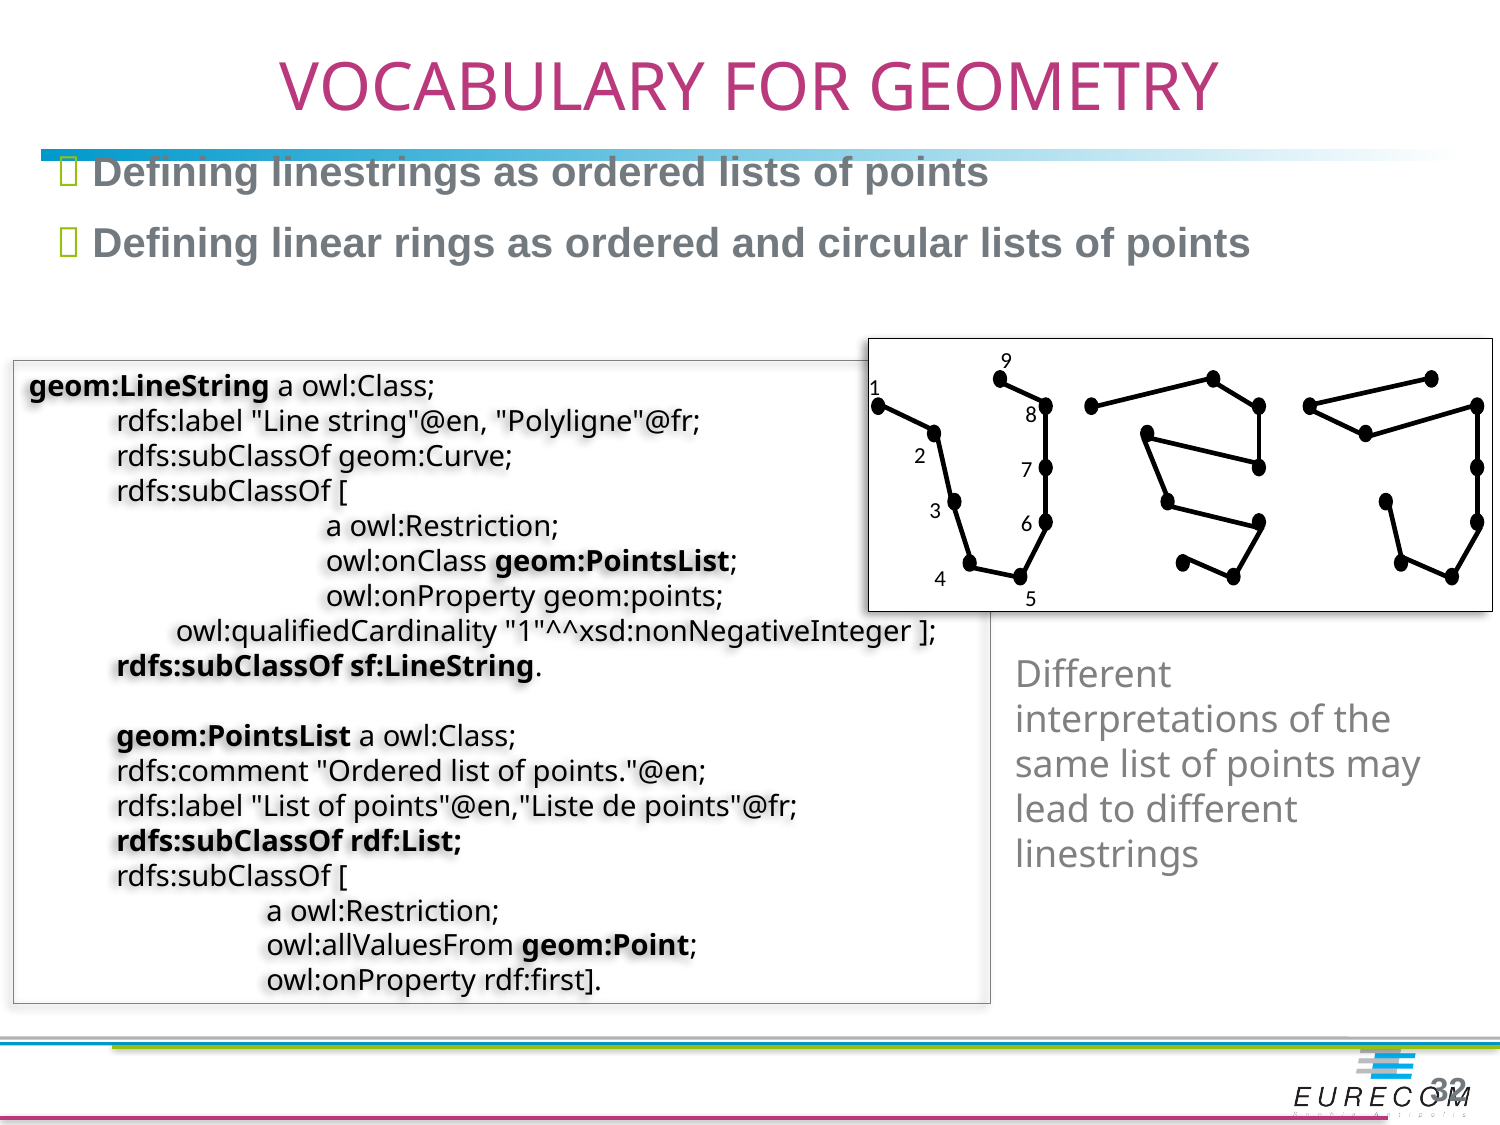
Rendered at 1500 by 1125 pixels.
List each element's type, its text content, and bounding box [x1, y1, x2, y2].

text_box  Defining linear rings as ordered and circular lists of points [41, 208, 1459, 362]
text_box [991, 627, 1425, 1005]
text_box Different interpretations of the same list of points may lead to different linestrings [1000, 643, 1449, 883]
picture [1293, 1049, 1477, 1118]
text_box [867, 337, 1493, 620]
title Vocabulary for geometry [112, 7, 1388, 137]
text_box  Defining linestrings as ordered lists of points [41, 137, 1459, 208]
text_box geom:LineString a owl:Class; rdfs:label "Line string"@en, "Polyligne"@fr; rdfs:subClassOf geom:Curve; rdfs:subClassOf [ a owl:Restriction; owl:onClass geom:PointsList; owl:onProperty geom:points; owl:qualifiedCardinality "1"^^xsd:nonNegativeInteger ]; rdfs:subClassOf sf:LineString. geom:PointsList a owl:Class; rdfs:comment "Ordered list of points."@en; rdfs:label "List of points"@en,"Liste de points"@fr; rdfs:subClassOf rdf:List; rdfs:subClassOf [ a owl:Restriction; owl:allValuesFrom geom:Point; owl:onProperty rdf:first]. [13, 360, 991, 1004]
